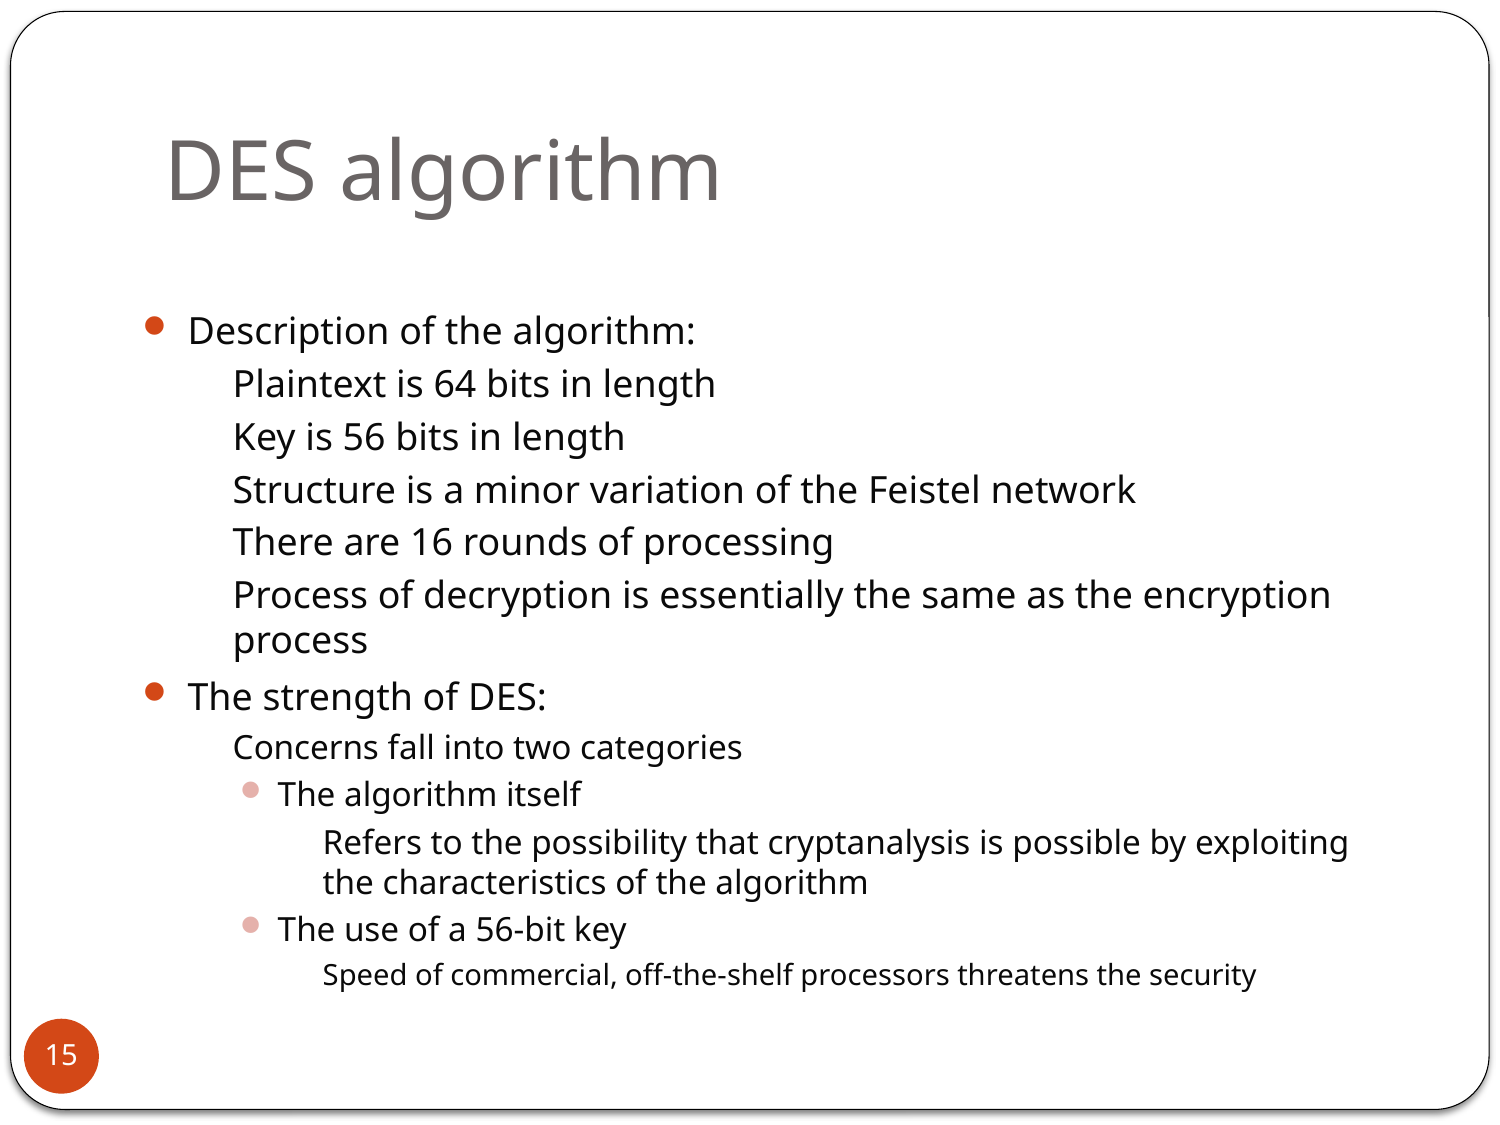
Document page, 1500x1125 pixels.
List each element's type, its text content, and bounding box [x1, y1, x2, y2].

list Description of the algorithm: Plaintext is 64 bits in length Key is 56 bits in length Structure is a minor variation of the Feistel network There are 16 rounds of processing Process of decryption is essentially the same as the encryption process The strength of DES: Concerns fall into two categories The algorithm itself Refers to the possibility that cryptanalysis is possible by exploiting the characteristics of the algorithm The use of a 56-bit key Speed of commercial, off-the-shelf processors threatens the security [127, 299, 1372, 1088]
title DES algorithm [150, 45, 1425, 233]
slide_number 15 [23, 1018, 99, 1094]
